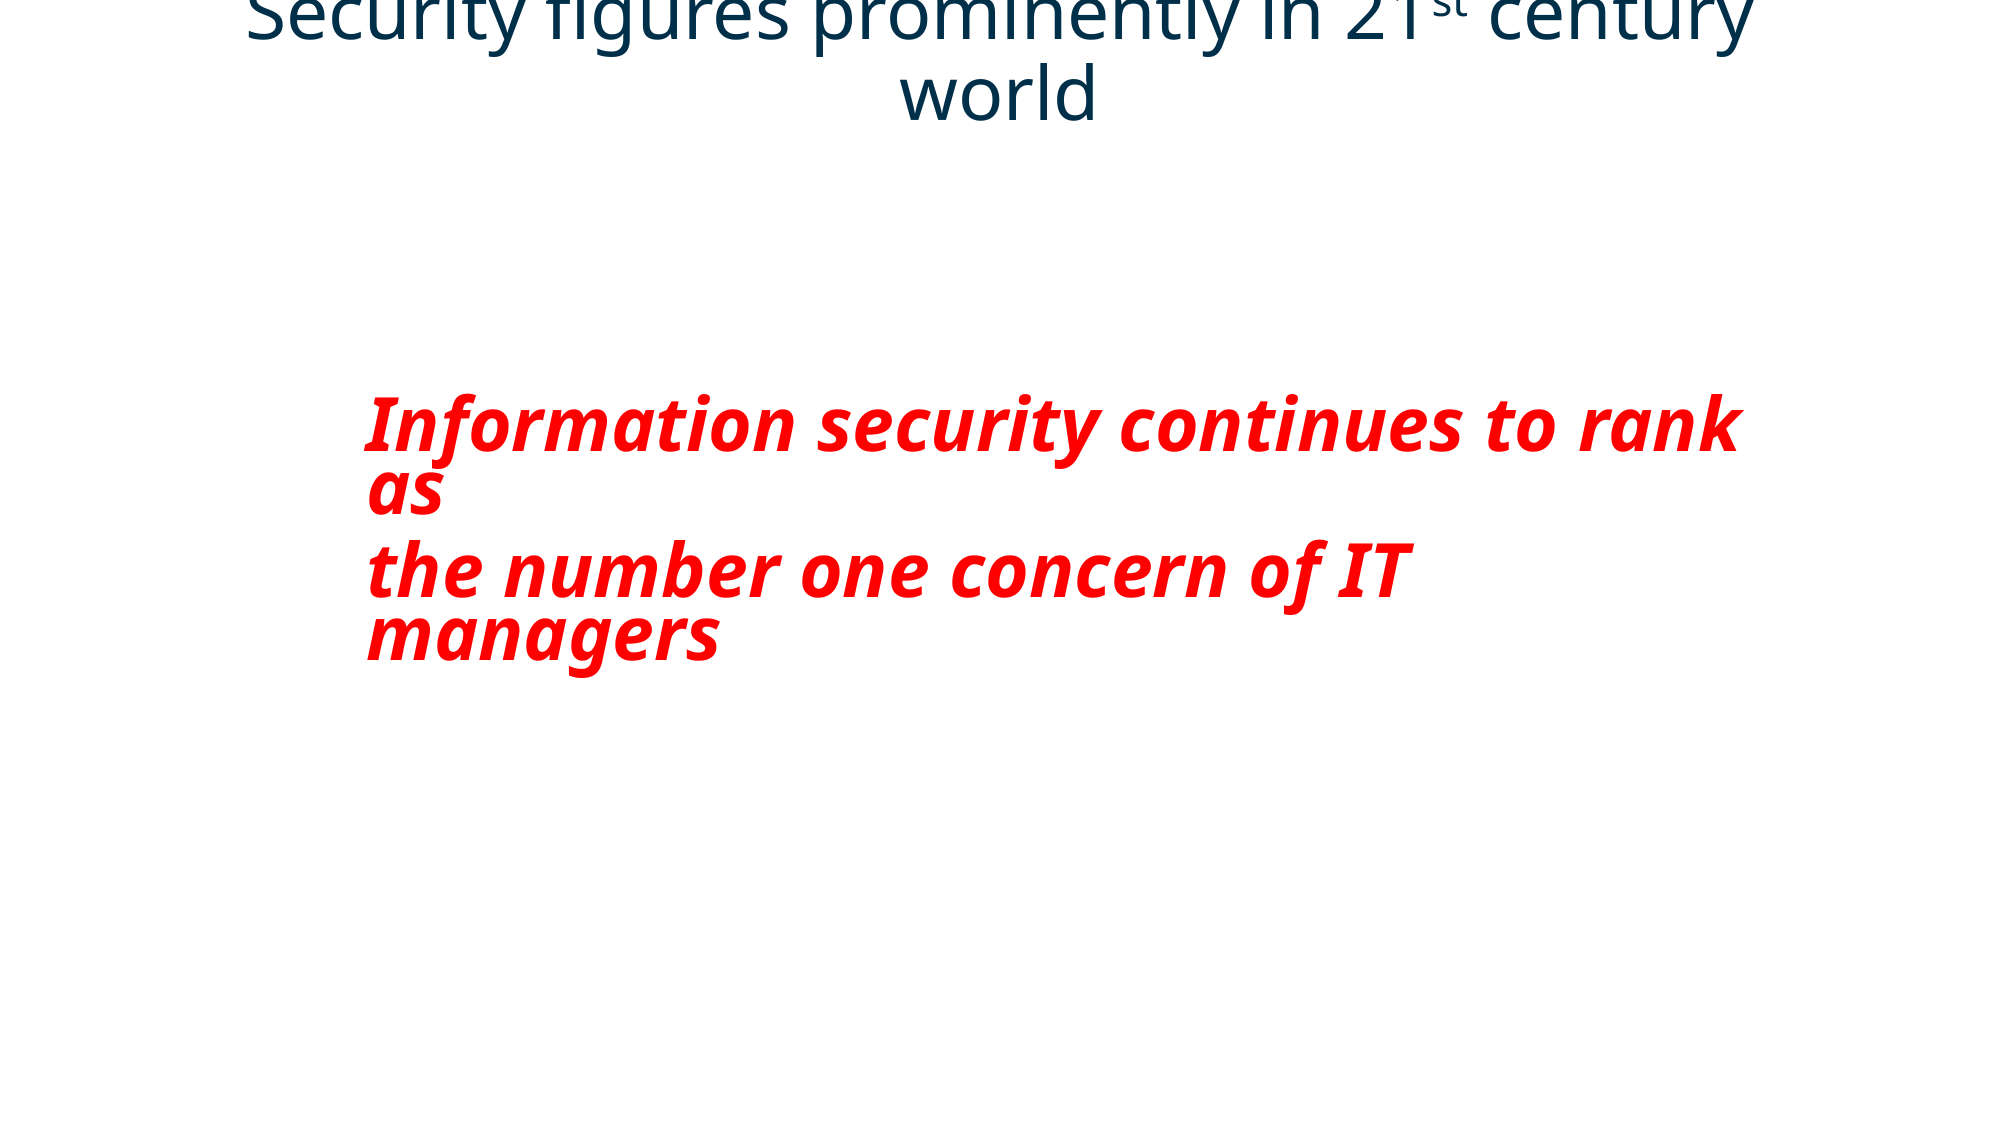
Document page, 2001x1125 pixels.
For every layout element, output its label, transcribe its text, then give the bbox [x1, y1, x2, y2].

title Security figures prominently in 21st century world [137, 11, 1863, 100]
list Information security continues to rank as the number one concern of IT managers [313, 282, 1758, 548]
